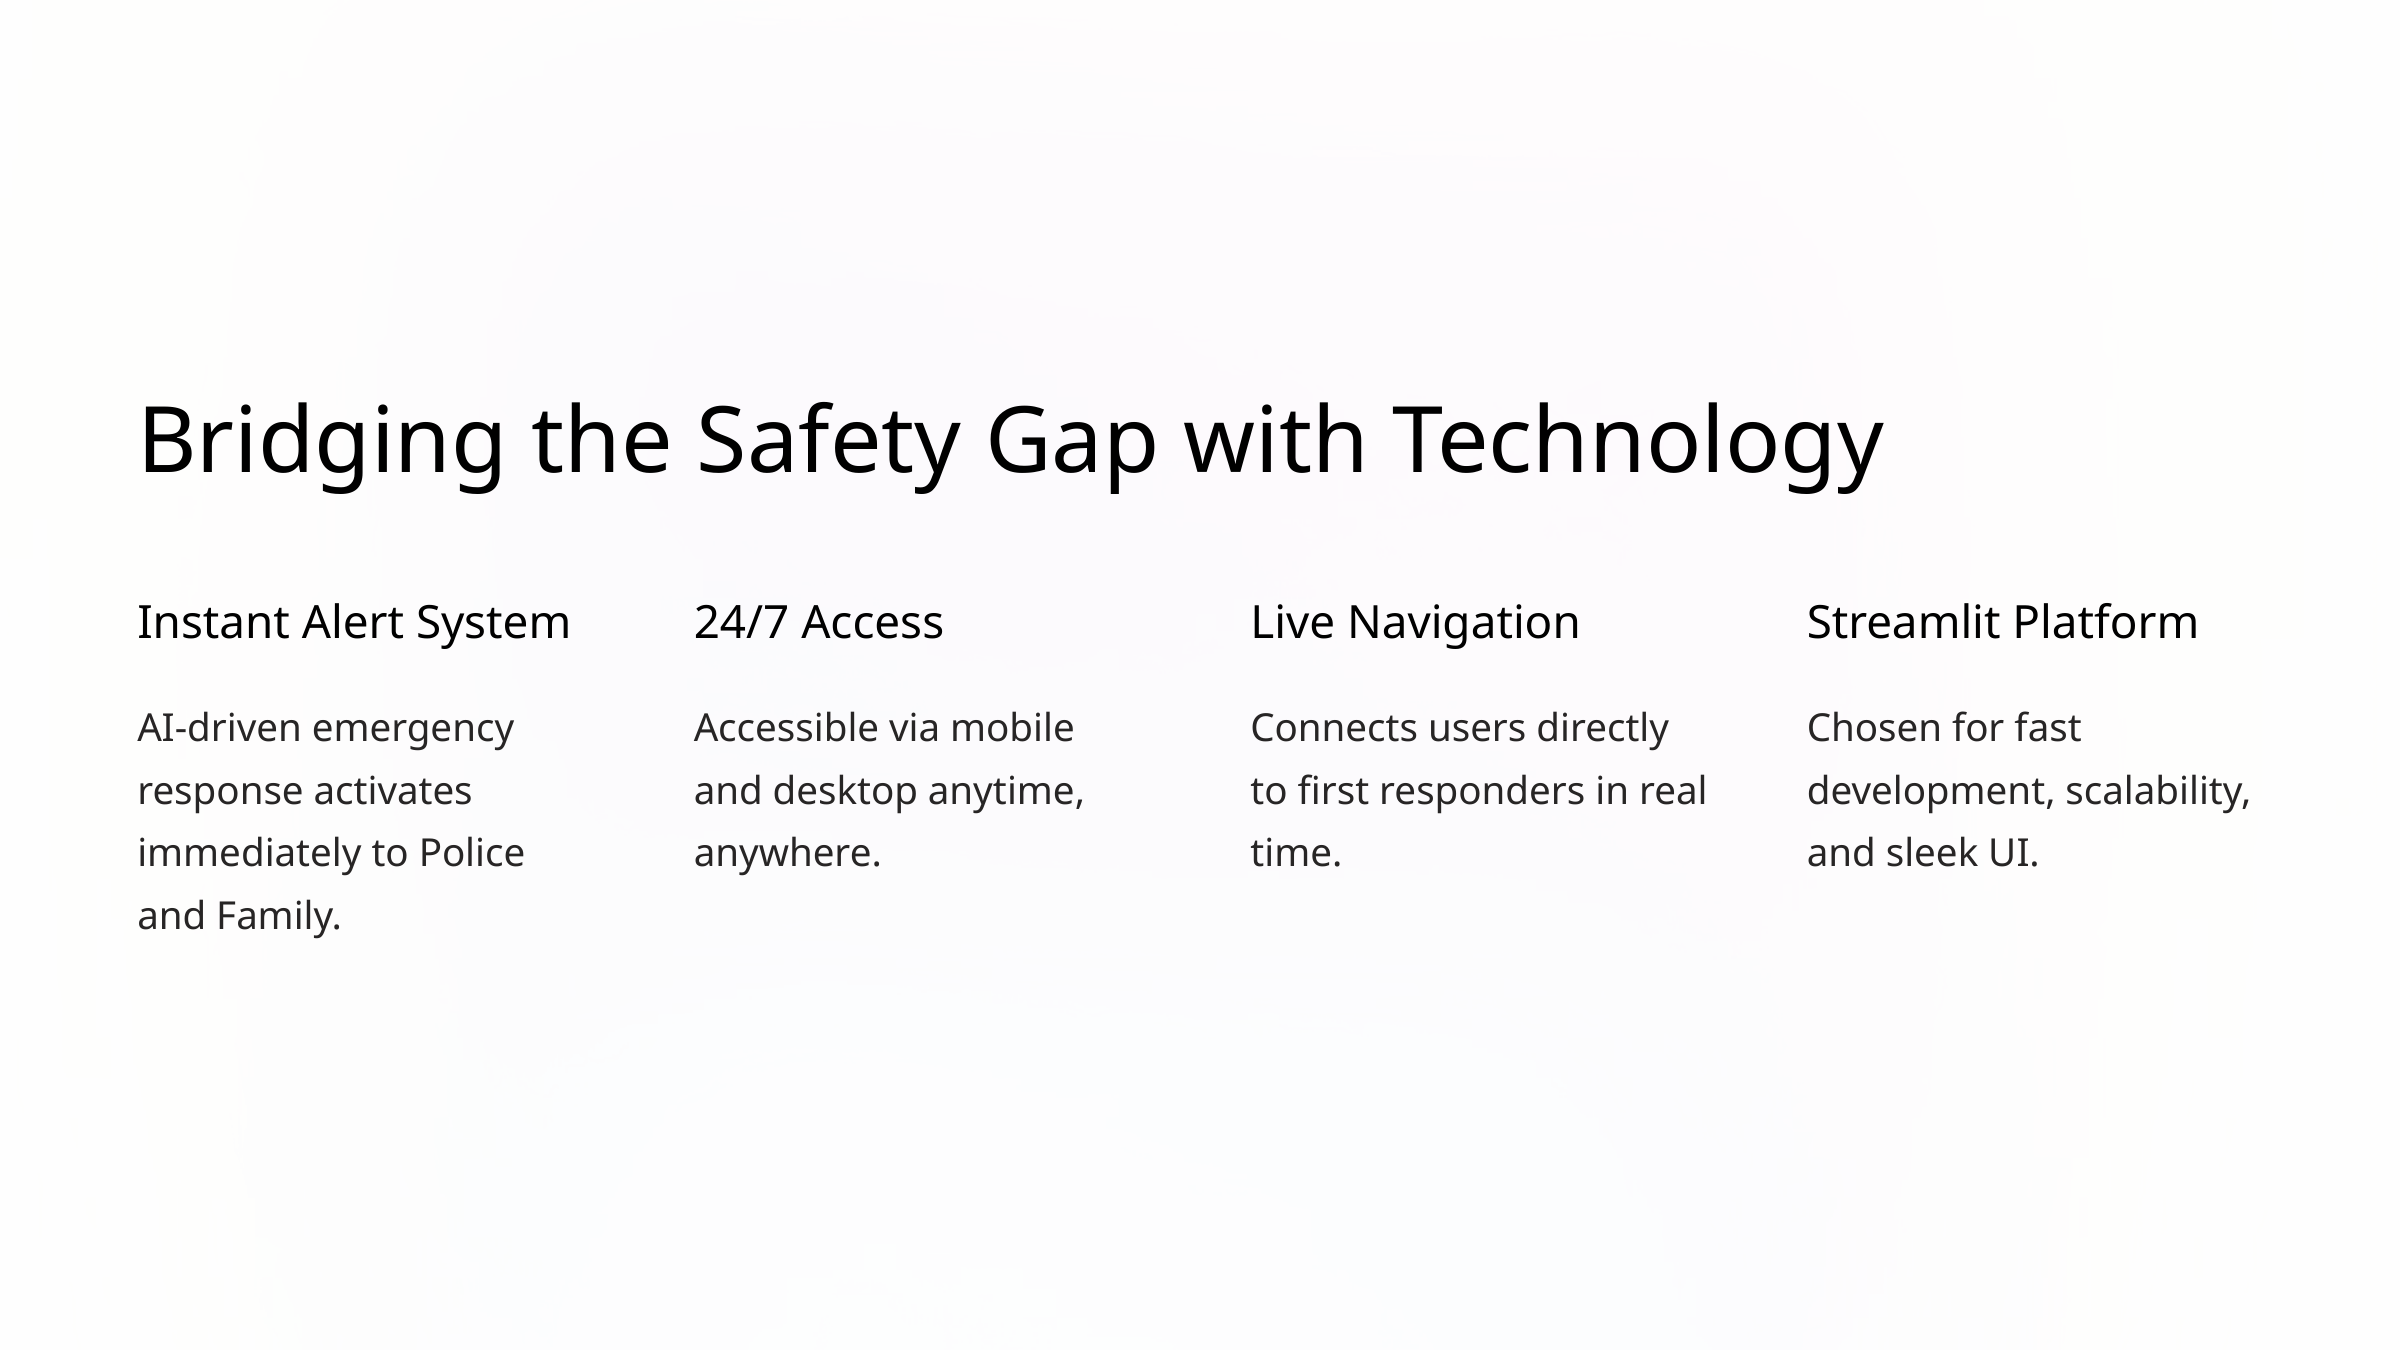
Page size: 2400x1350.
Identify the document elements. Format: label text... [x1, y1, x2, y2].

text_box Streamlit Platform [1806, 589, 2267, 648]
text_box Instant Alert System [137, 589, 597, 648]
text_box Bridging the Safety Gap with Technology [137, 376, 1831, 492]
text_box AI-driven emergency response activates immediately to Police and Family. [137, 686, 597, 939]
text_box Connects users directly to first responders in real time. [1250, 686, 1710, 813]
text_box 24/7 Access [693, 589, 1154, 648]
text_box Chosen for fast development, scalability, and sleek UI. [1806, 686, 2267, 876]
text_box Live Navigation [1250, 589, 1710, 648]
text_box Accessible via mobile and desktop anytime, anywhere. [693, 686, 1154, 876]
